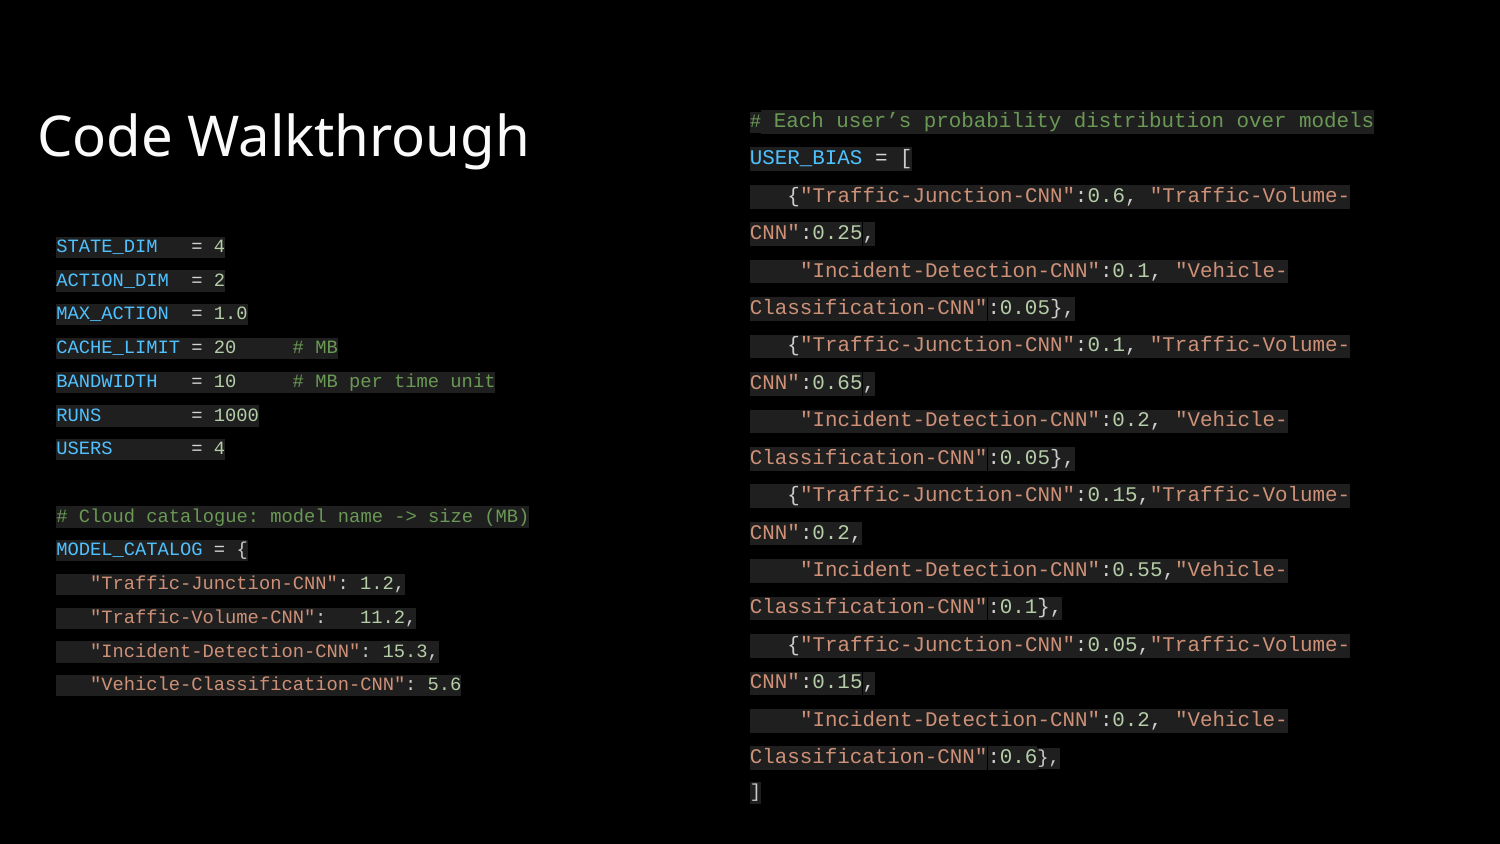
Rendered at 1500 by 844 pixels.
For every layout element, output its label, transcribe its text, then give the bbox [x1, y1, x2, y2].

list # Each user’s probability distribution over models USER_BIAS = [ {"Traffic-Junction-CNN":0.6, "Traffic-Volume-CNN":0.25, "Incident-Detection-CNN":0.1, "Vehicle-Classification-CNN":0.05}, {"Traffic-Junction-CNN":0.1, "Traffic-Volume-CNN":0.65, "Incident-Detection-CNN":0.2, "Vehicle-Classification-CNN":0.05}, {"Traffic-Junction-CNN":0.15,"Traffic-Volume-CNN":0.2, "Incident-Detection-CNN":0.55,"Vehicle-Classification-CNN":0.1}, {"Traffic-Junction-CNN":0.05,"Traffic-Volume-CNN":0.15, "Incident-Detection-CNN":0.2, "Vehicle-Classification-CNN":0.6}, ] [749, 94, 1444, 284]
subtitle Code Walkthrough [37, 77, 731, 167]
title STATE_DIM = 4 ACTION_DIM = 2 MAX_ACTION = 1.0 CACHE_LIMIT = 20 # MB BANDWIDTH = 10 # MB per time unit RUNS = 1000 USERS = 4 # Cloud catalogue: model name -> size (MB) MODEL_CATALOG = { "Traffic-Junction-CNN": 1.2, "Traffic-Volume-CNN": 11.2, "Incident-Detection-CNN": 15.3, "Vehicle-Classification-CNN": 5.6 [56, 222, 750, 733]
